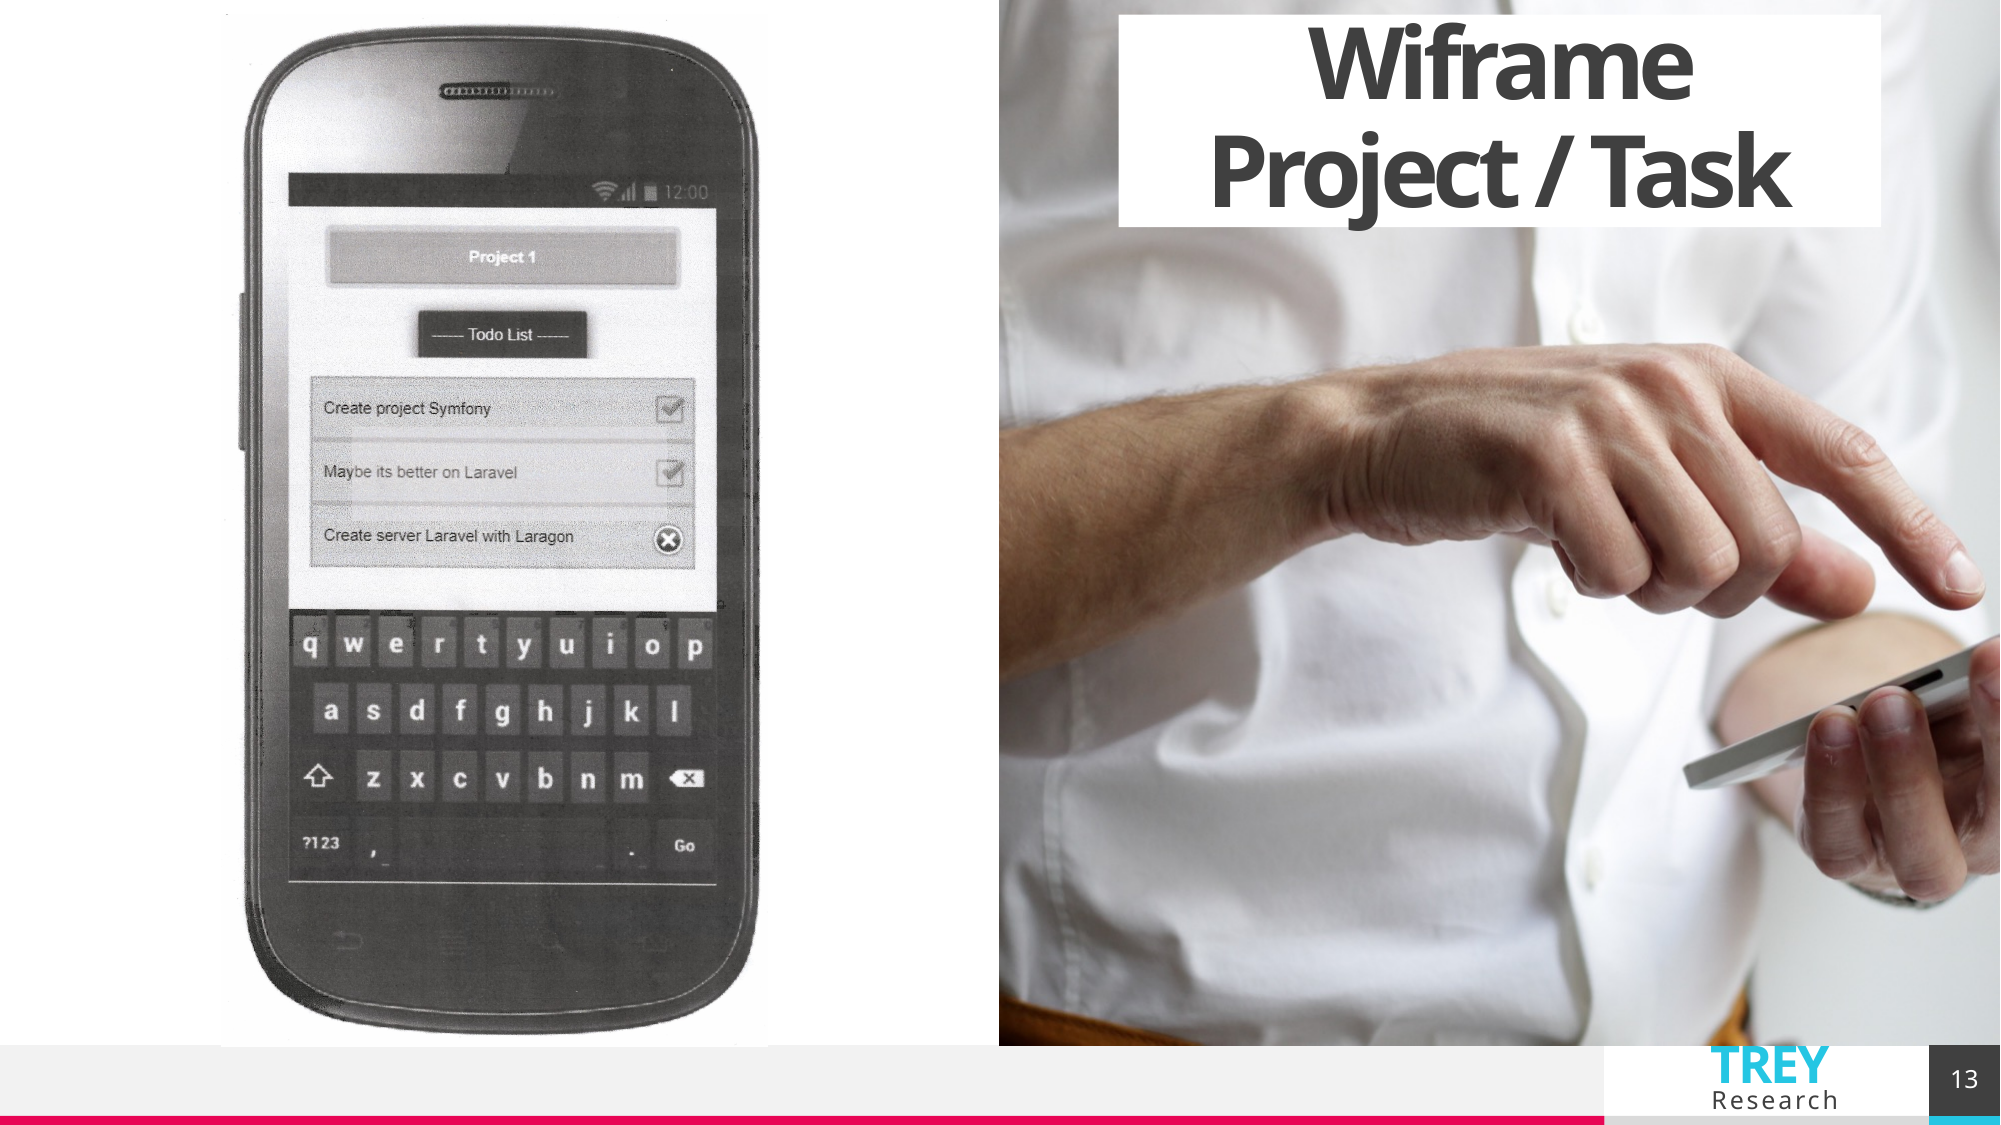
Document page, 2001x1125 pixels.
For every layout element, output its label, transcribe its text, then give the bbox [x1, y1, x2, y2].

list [221, 14, 768, 1047]
slide_number 13 [1929, 1046, 2000, 1116]
picture [999, 0, 2000, 1046]
